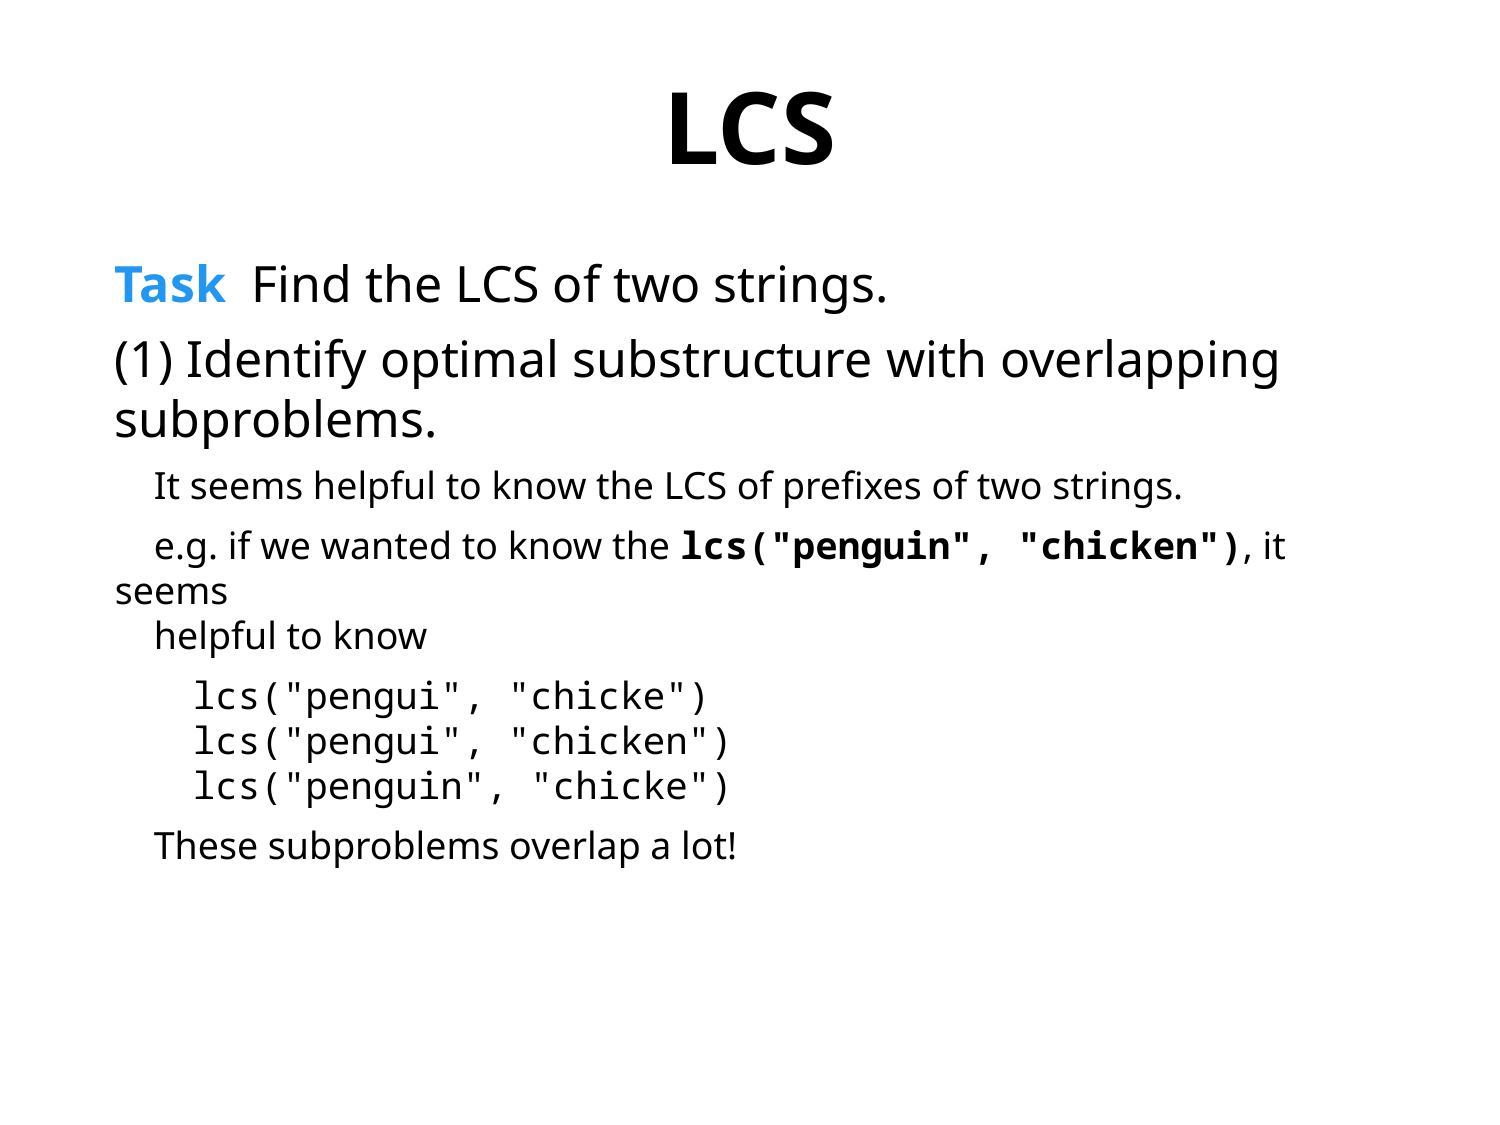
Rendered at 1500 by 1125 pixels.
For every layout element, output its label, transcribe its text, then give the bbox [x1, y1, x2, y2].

subtitle LCS [0, 50, 1500, 237]
subtitle Task Find the LCS of two strings. (1) Identify optimal substructure with overlapping subproblems. It seems helpful to know the LCS of prefixes of two strings. e.g. if we wanted to know the lcs("penguin", "chicken"), it seems helpful to know lcs("pengui", "chicke") lcs("pengui", "chicken") lcs("penguin", "chicke") These subproblems overlap a lot! [99, 236, 1400, 1125]
